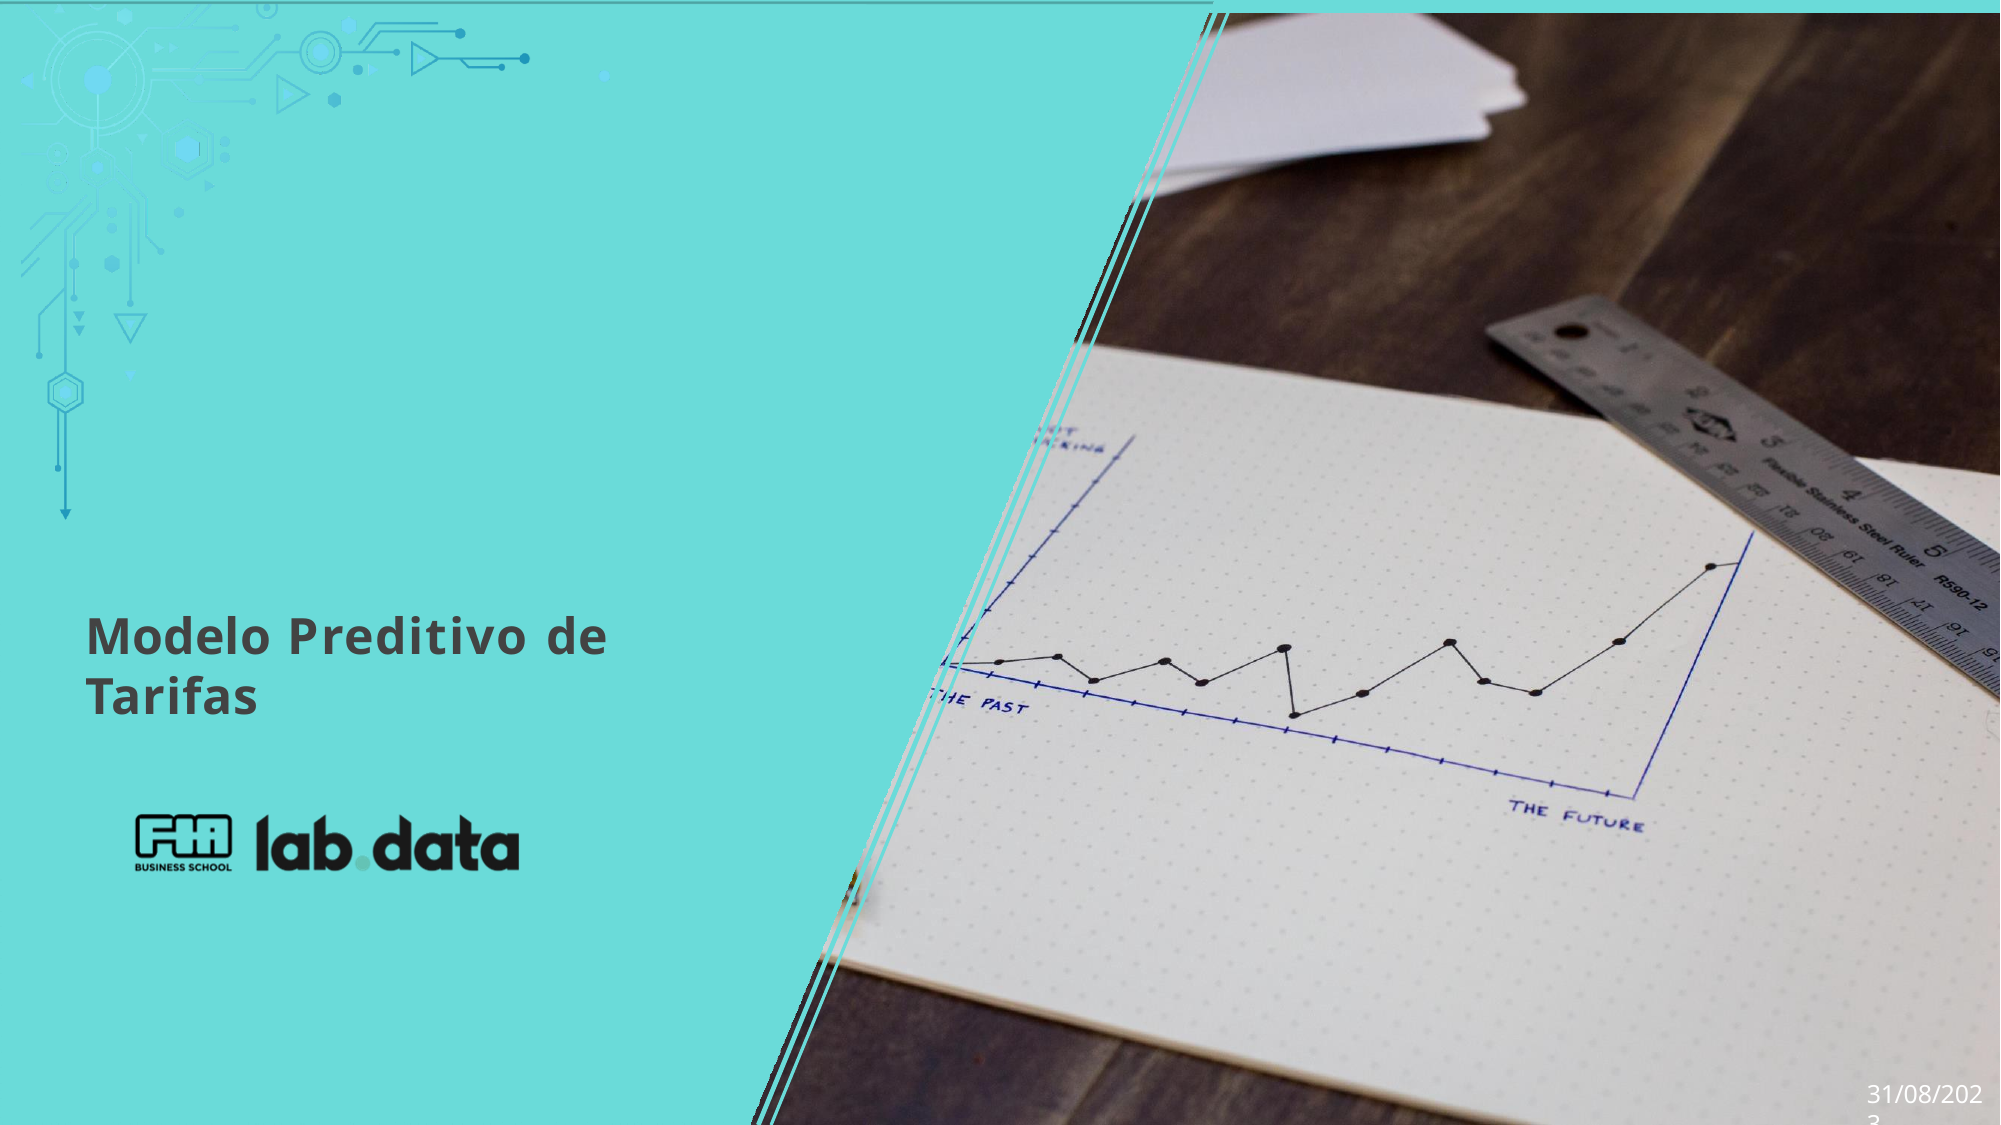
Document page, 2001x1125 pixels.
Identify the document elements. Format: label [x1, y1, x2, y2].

picture [124, 809, 528, 873]
text_box [0, 0, 2000, 1125]
text_box [2, 4, 867, 849]
